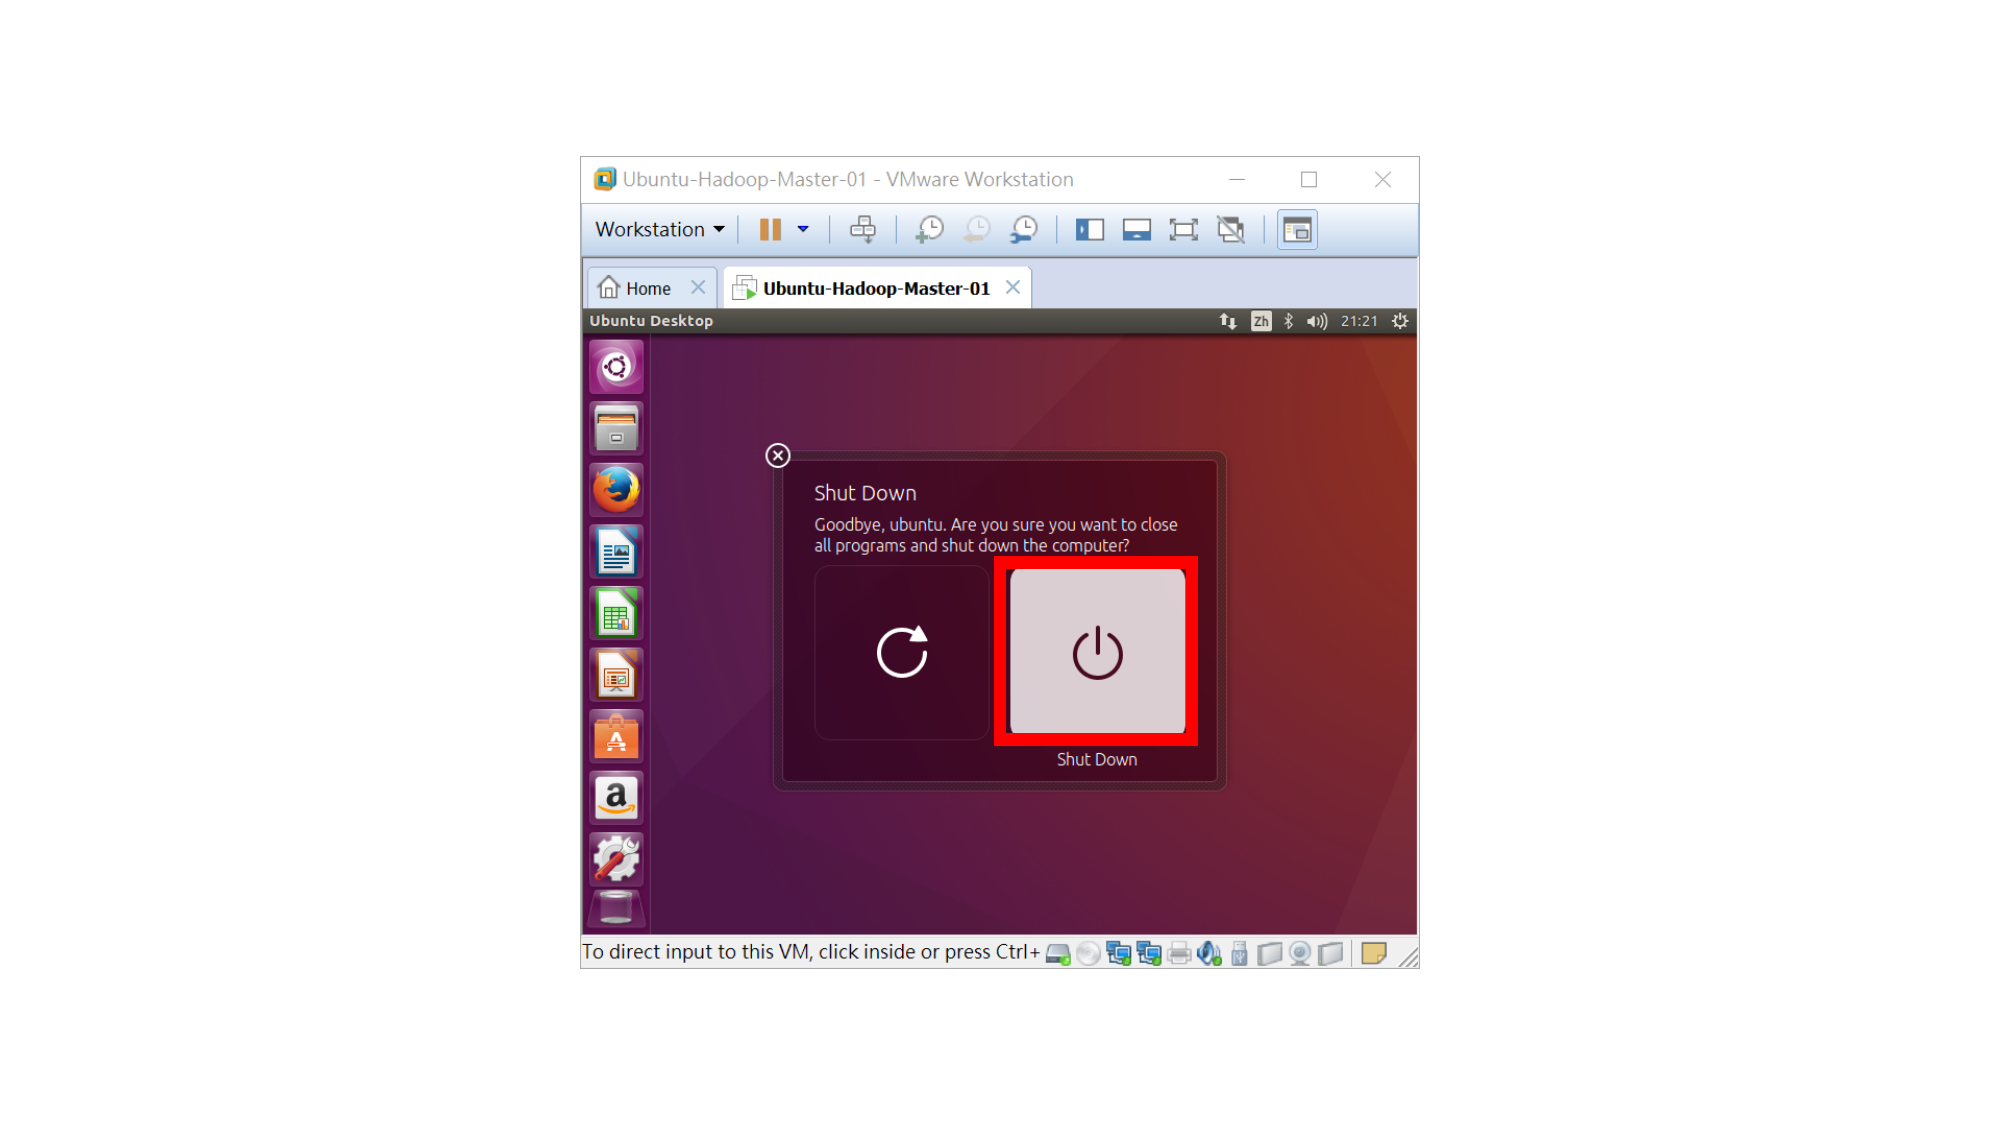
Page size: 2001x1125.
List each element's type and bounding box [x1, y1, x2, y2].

picture [580, 156, 1420, 969]
